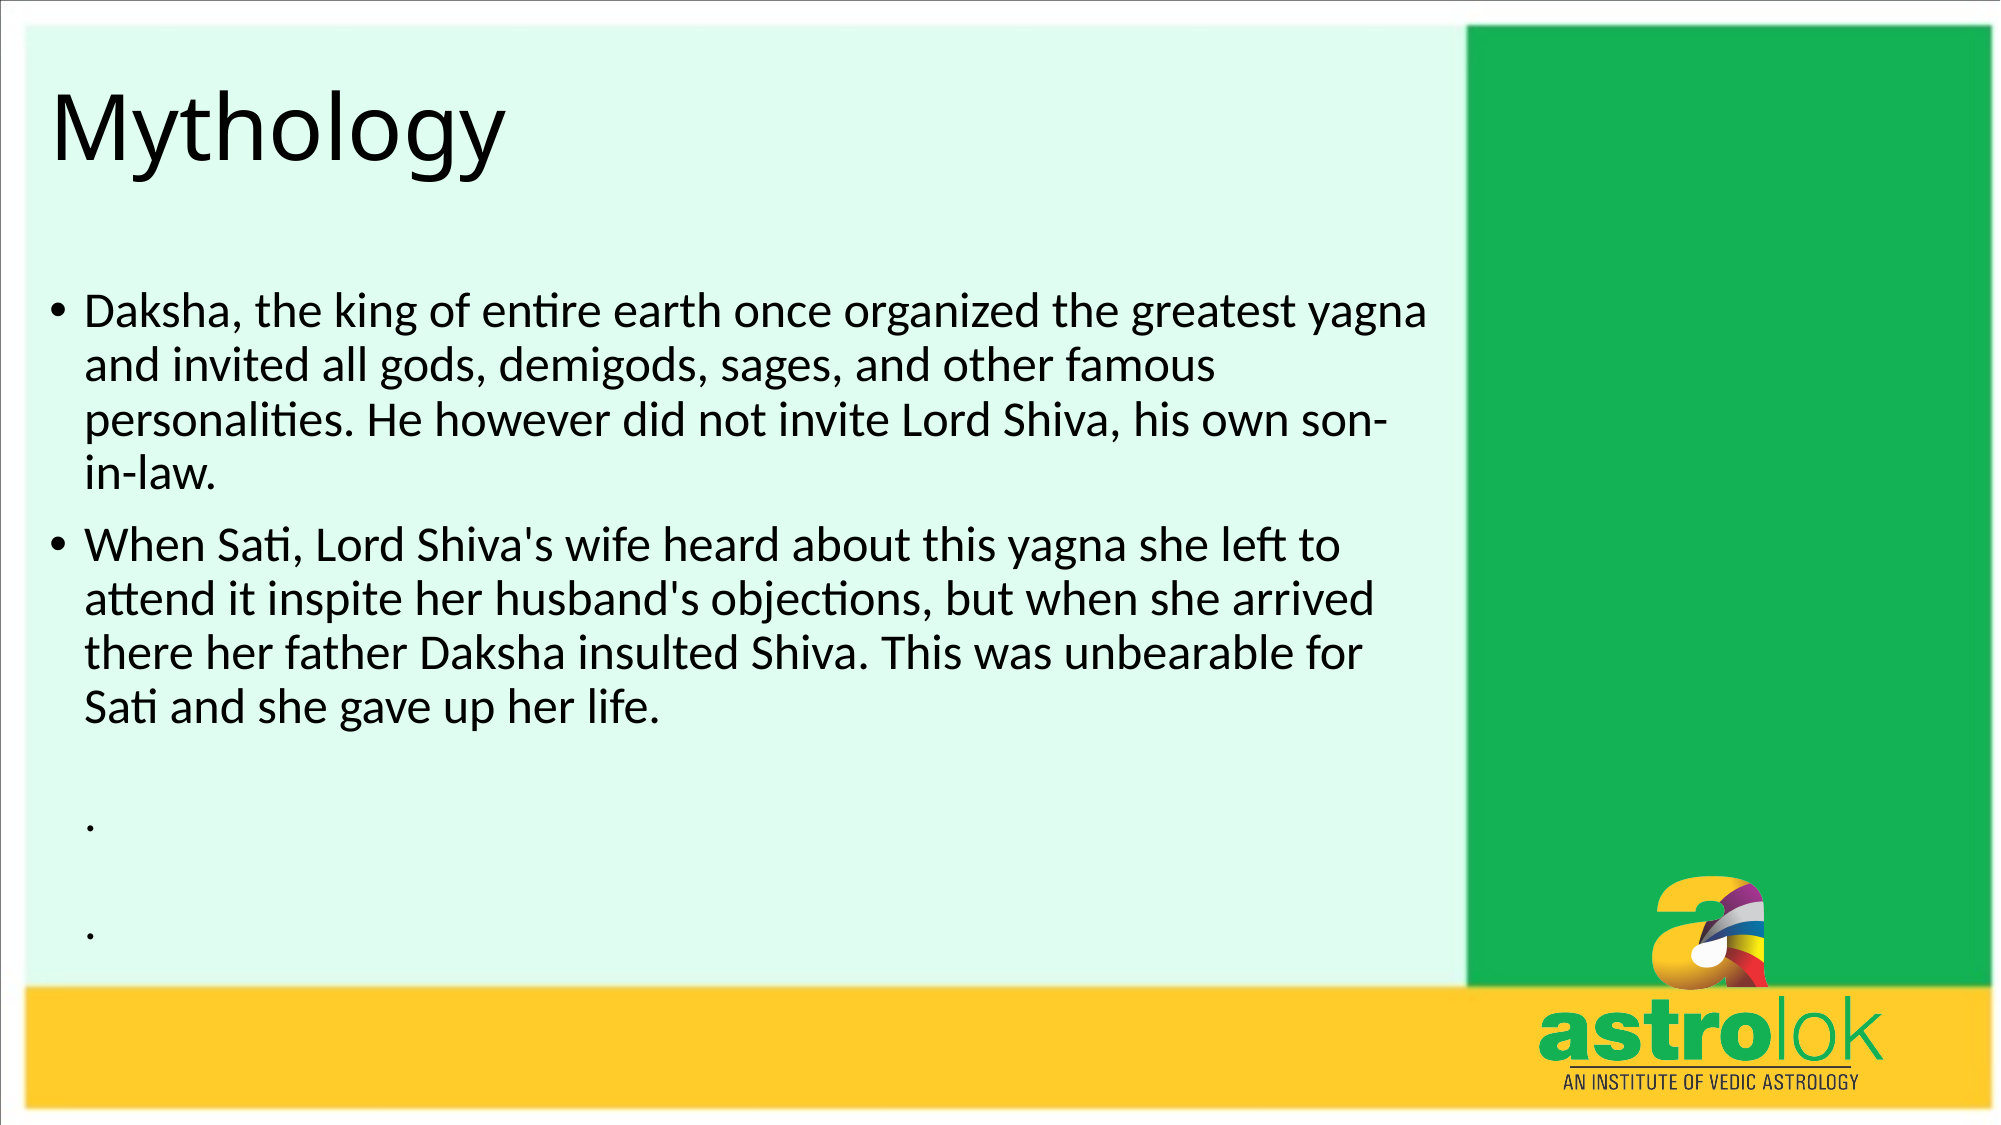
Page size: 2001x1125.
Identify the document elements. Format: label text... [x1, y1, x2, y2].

picture [0, 0, 2001, 1125]
title Mythology [34, 22, 1473, 240]
list Daksha, the king of entire earth once organized the greatest yagna and invited all gods, demigods, sages, and other famous personalities. He however did not invite Lord Shiva, his own son-in-law. When Sati, Lord Shiva's wife heard about this yagna she left to attend it inspite her husband's objections, but when she arrived there her father Daksha insulted Shiva. This was unbearable for Sati and she gave up her life. . . [34, 277, 1449, 964]
